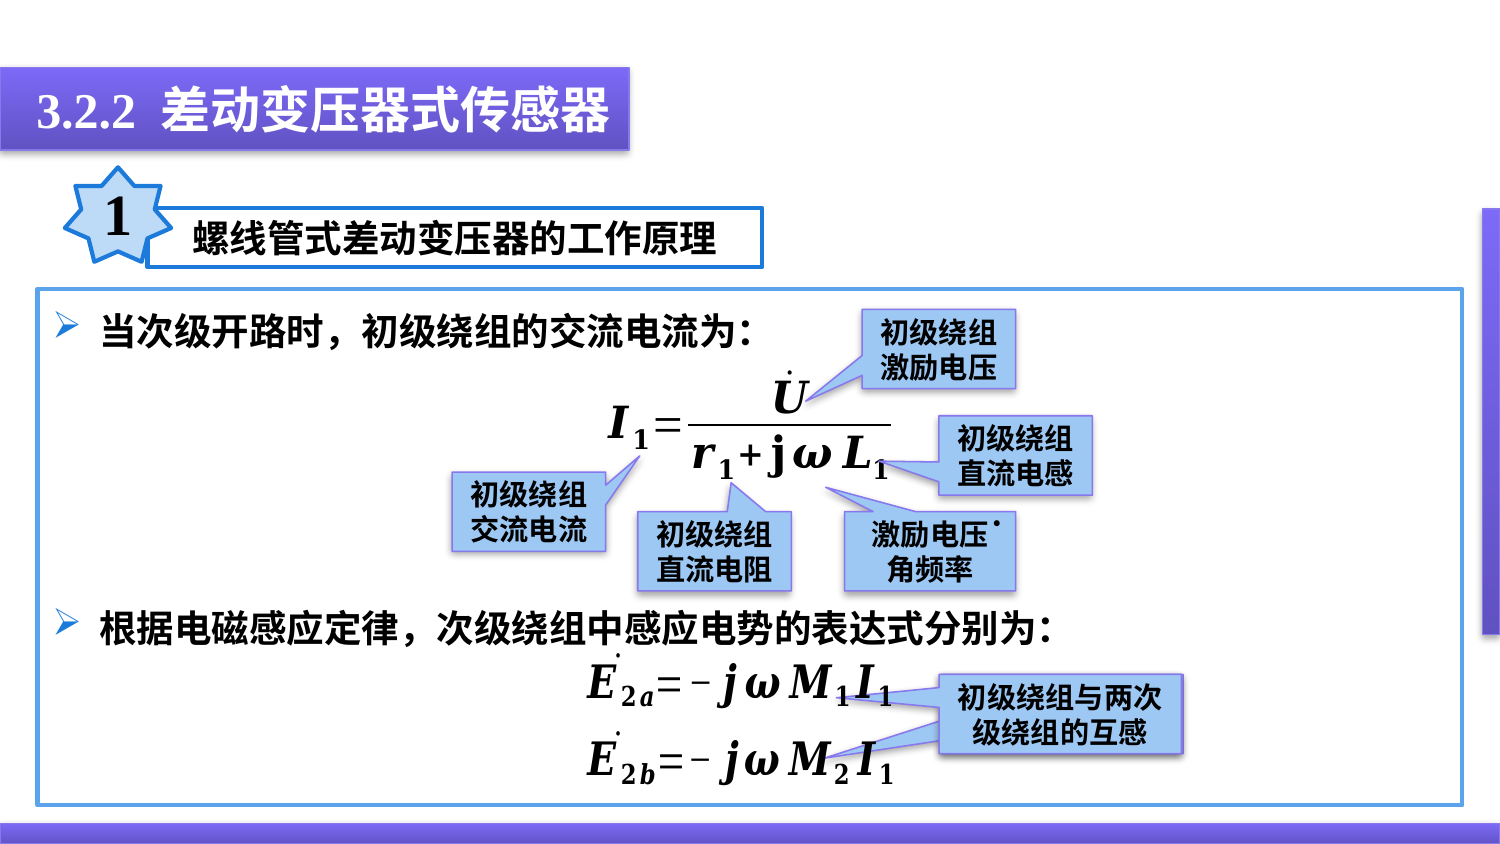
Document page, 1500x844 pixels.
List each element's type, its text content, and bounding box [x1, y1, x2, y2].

text_box 初级绕组与两次级绕组的互感 [887, 673, 1183, 755]
text_box [825, 744, 864, 759]
text_box 激励电压̇角频率 [825, 486, 1017, 592]
text_box [0, 67, 630, 151]
text_box 初级绕组与两次级绕组的互感 [844, 692, 883, 703]
text_box [870, 722, 933, 753]
text_box 1 [62, 165, 174, 264]
text_box 3.2.2 差动变压器式传感器 [8, 71, 626, 146]
text_box 初级绕组交流电流 [451, 455, 641, 553]
text_box 初级绕组直流电感 [878, 414, 1094, 496]
text_box 螺线管式差动变压器的工作原理 [145, 206, 764, 269]
text_box 初级绕组直流电阻 [636, 482, 793, 592]
text_box 初级绕组激励电压 [805, 308, 1017, 402]
text_box 当次级开路时，初级绕组的交流电流为： 根据电磁感应定律，次级绕组中感应电势的表达式分别为： [35, 287, 1464, 807]
